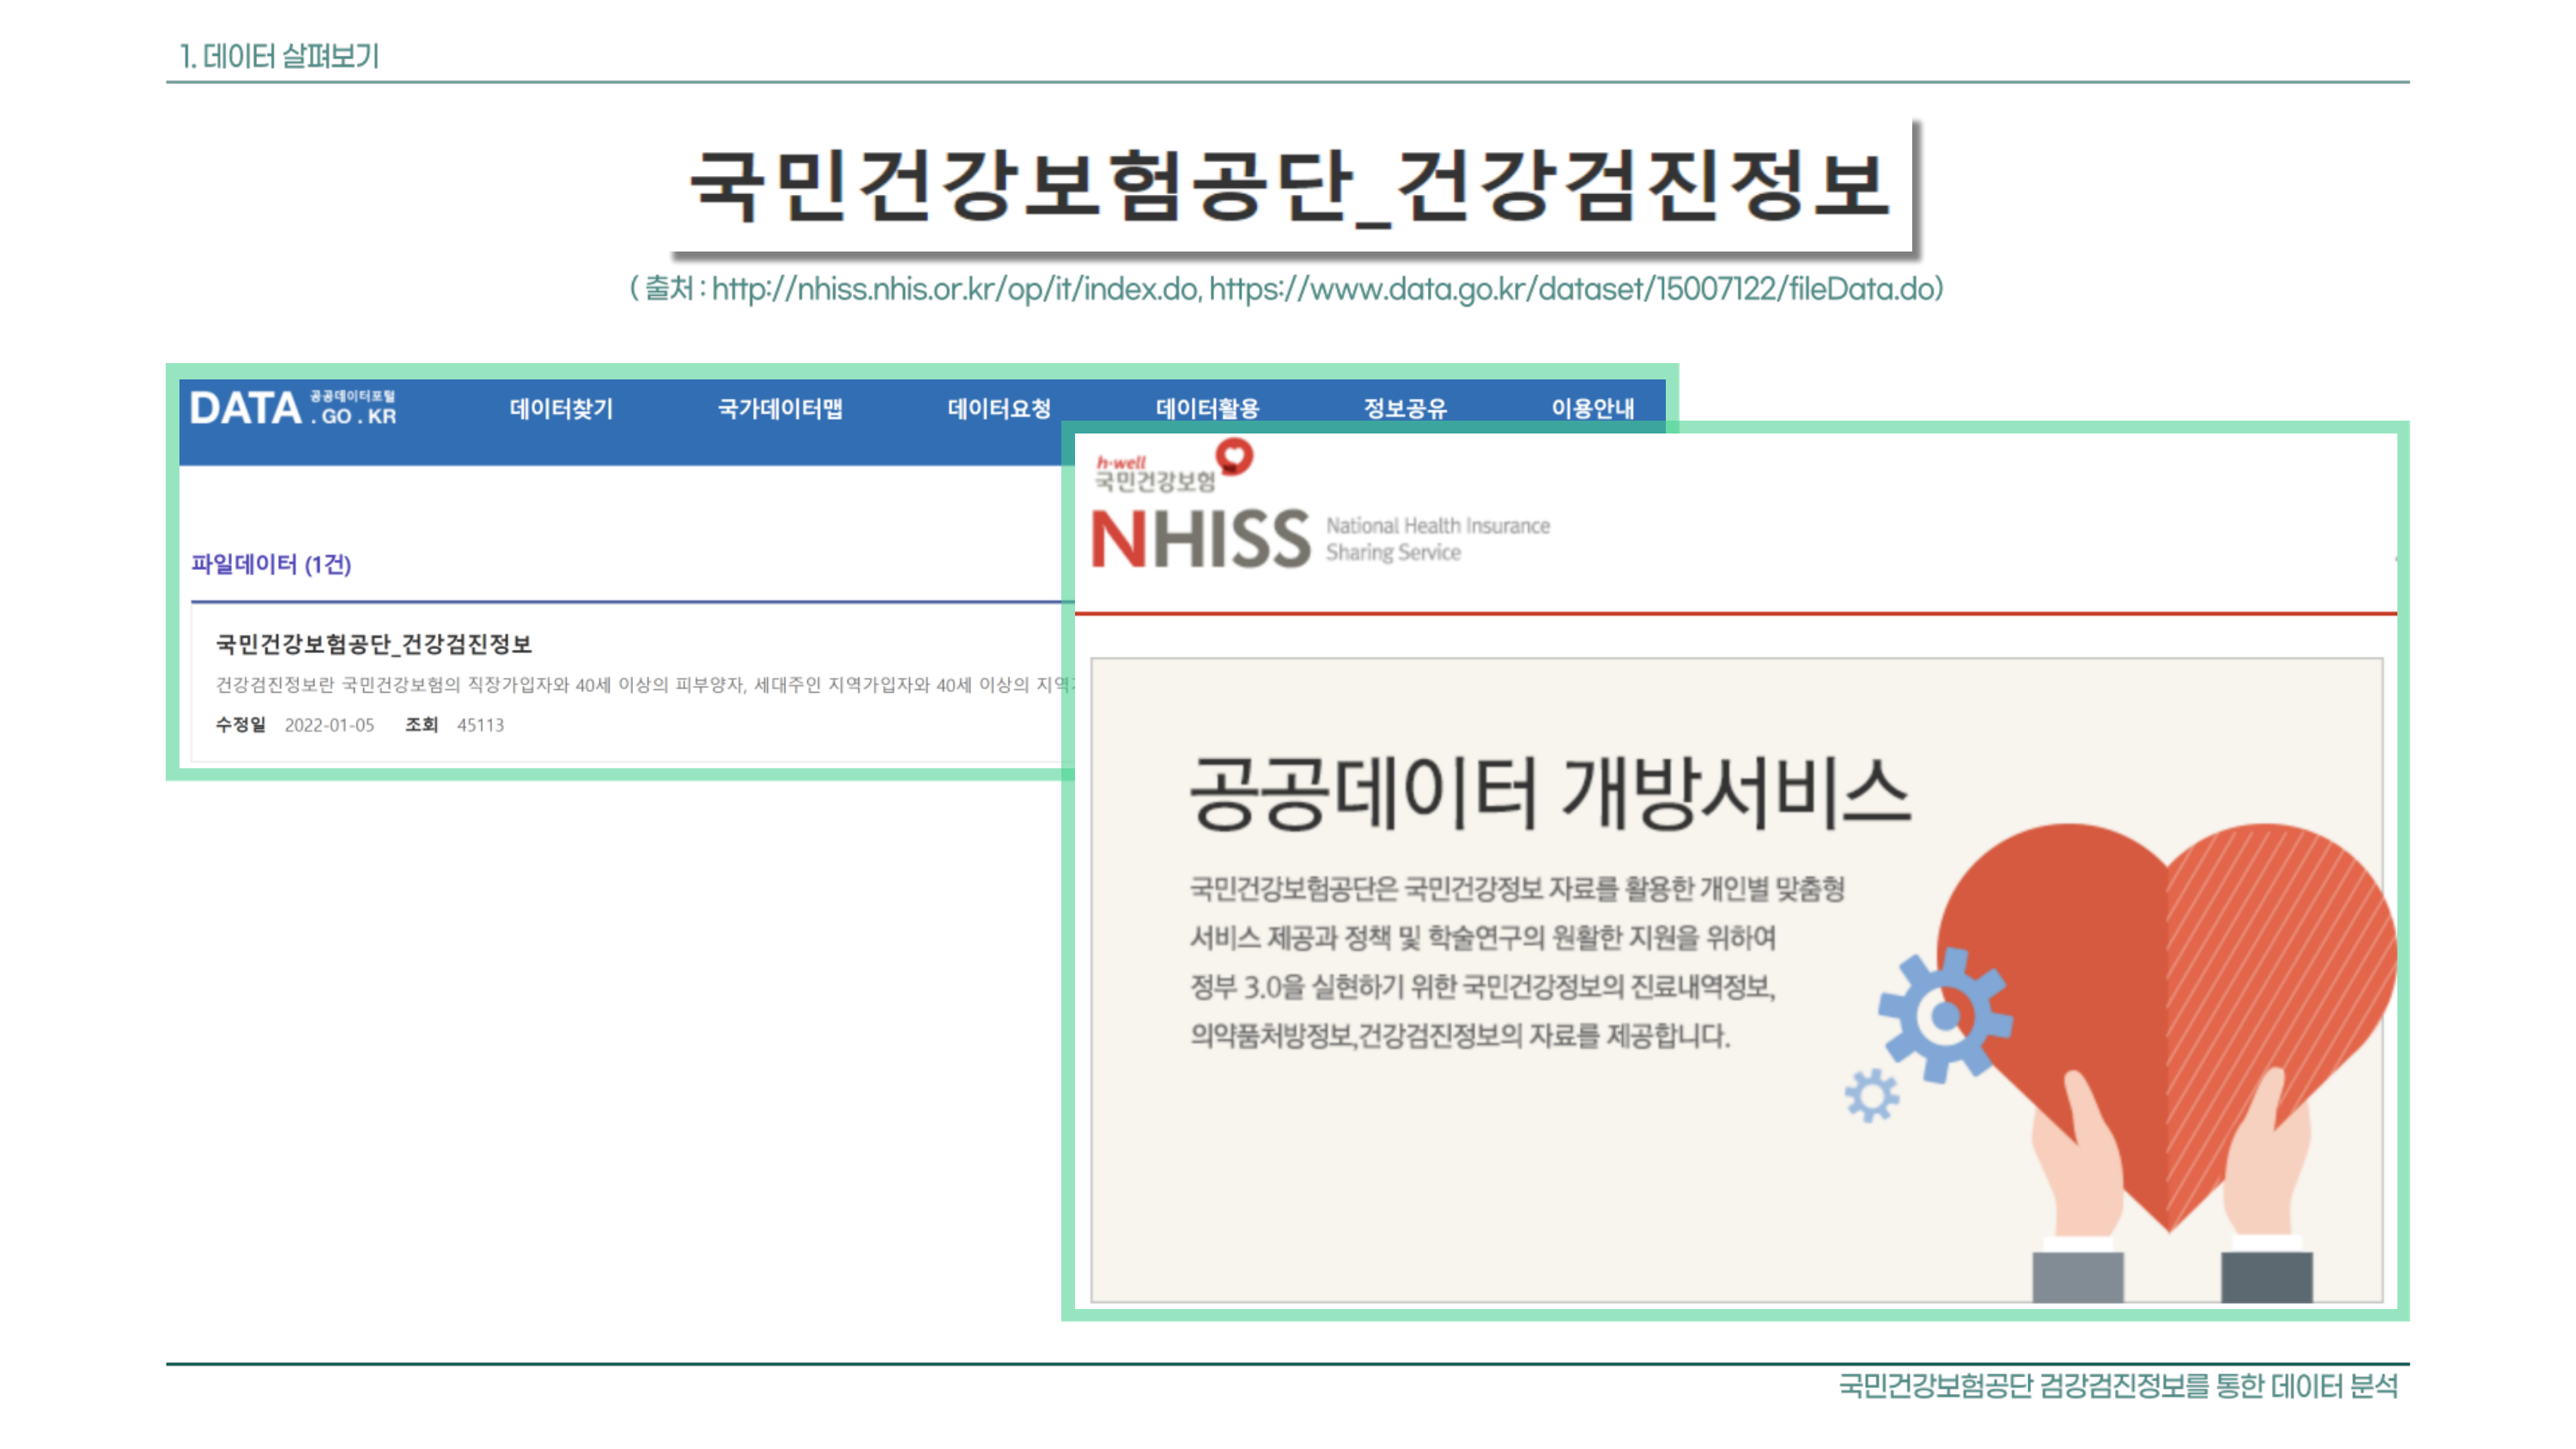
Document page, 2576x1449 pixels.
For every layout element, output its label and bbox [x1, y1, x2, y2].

text_box [664, 112, 1912, 252]
picture [1826, 1365, 2412, 1420]
text_box [396, 76, 2410, 88]
picture [49, 34, 2544, 330]
text_box [166, 363, 1680, 782]
text_box [166, 1358, 2410, 1370]
text_box [1061, 421, 2410, 1323]
